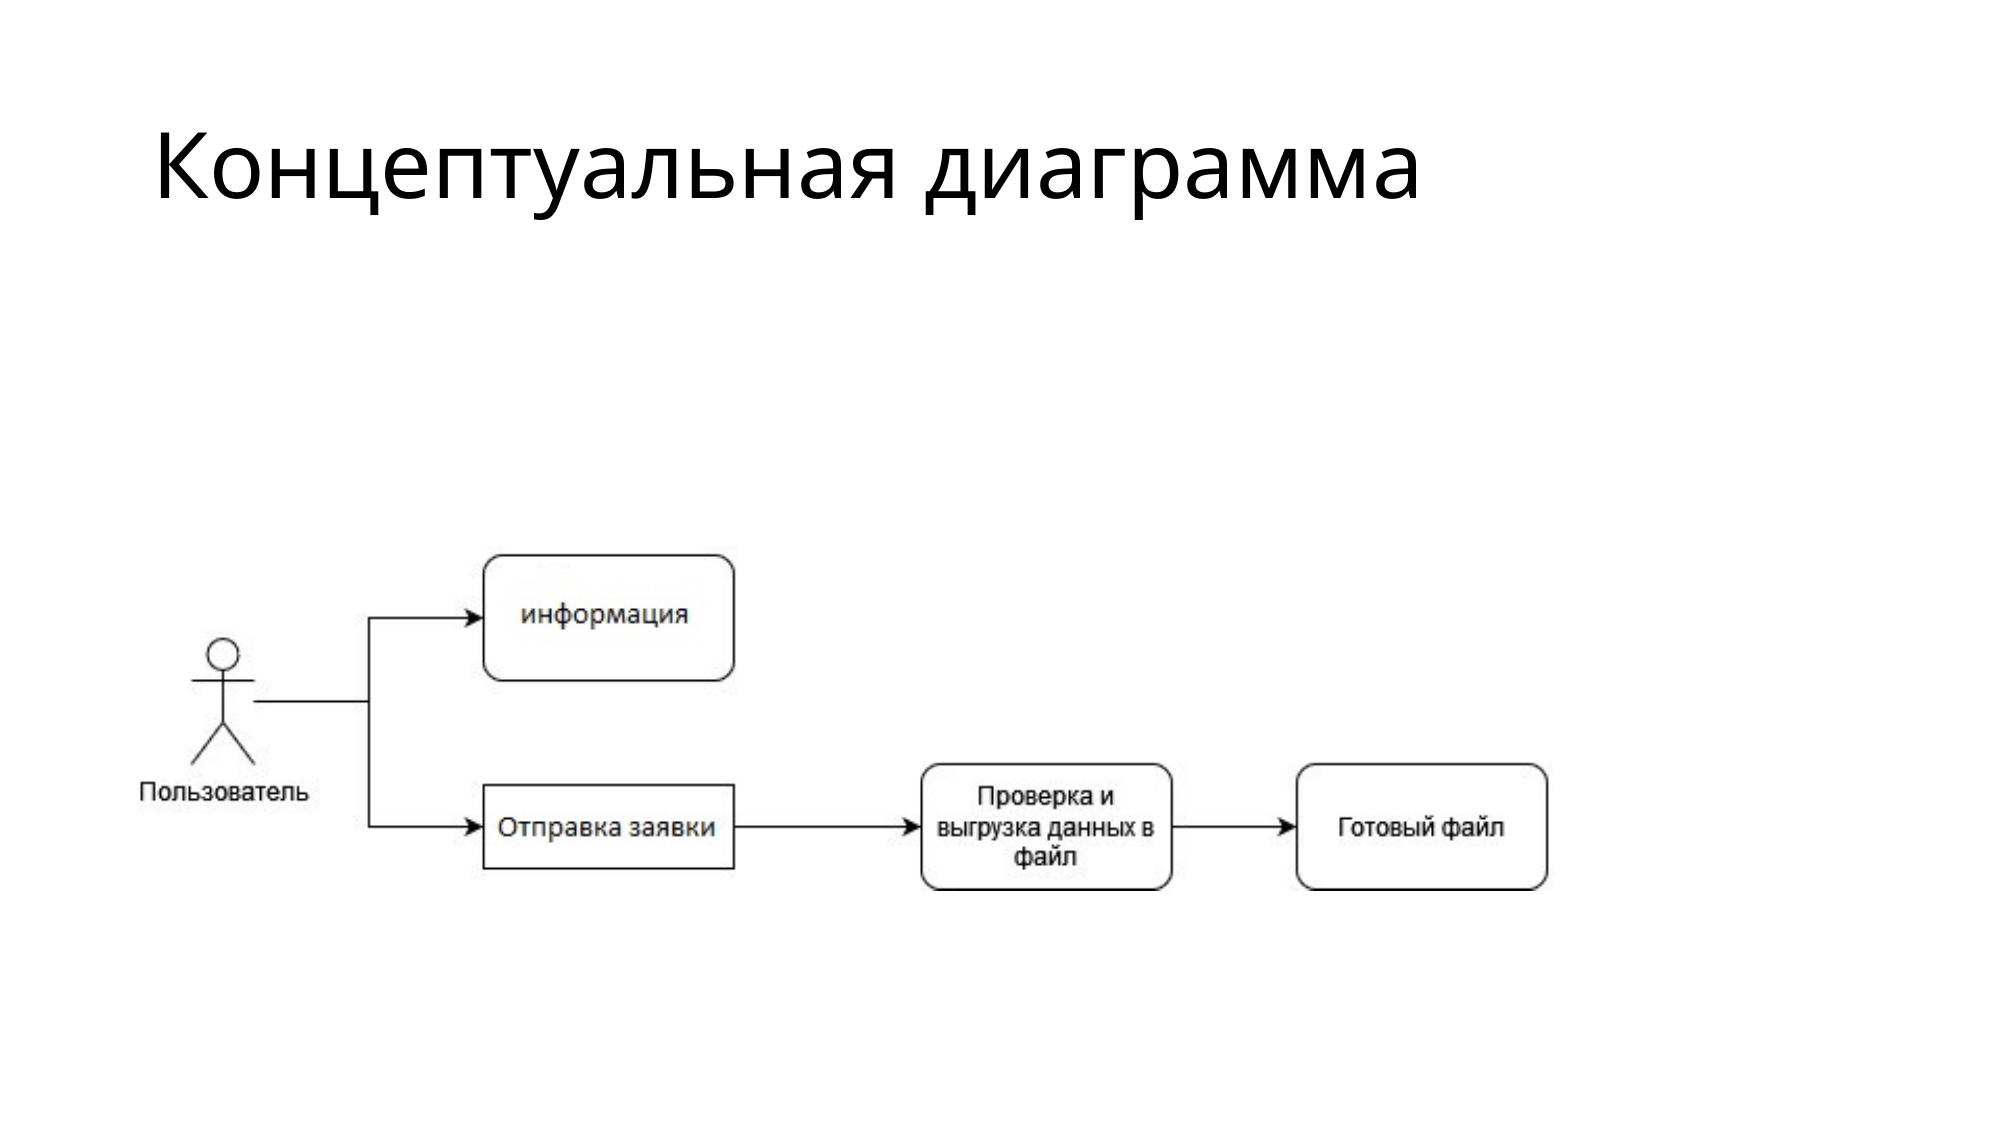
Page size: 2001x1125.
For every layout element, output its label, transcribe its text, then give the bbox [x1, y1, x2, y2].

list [137, 346, 1653, 891]
title Концептуальная диаграмма [137, 59, 1863, 278]
